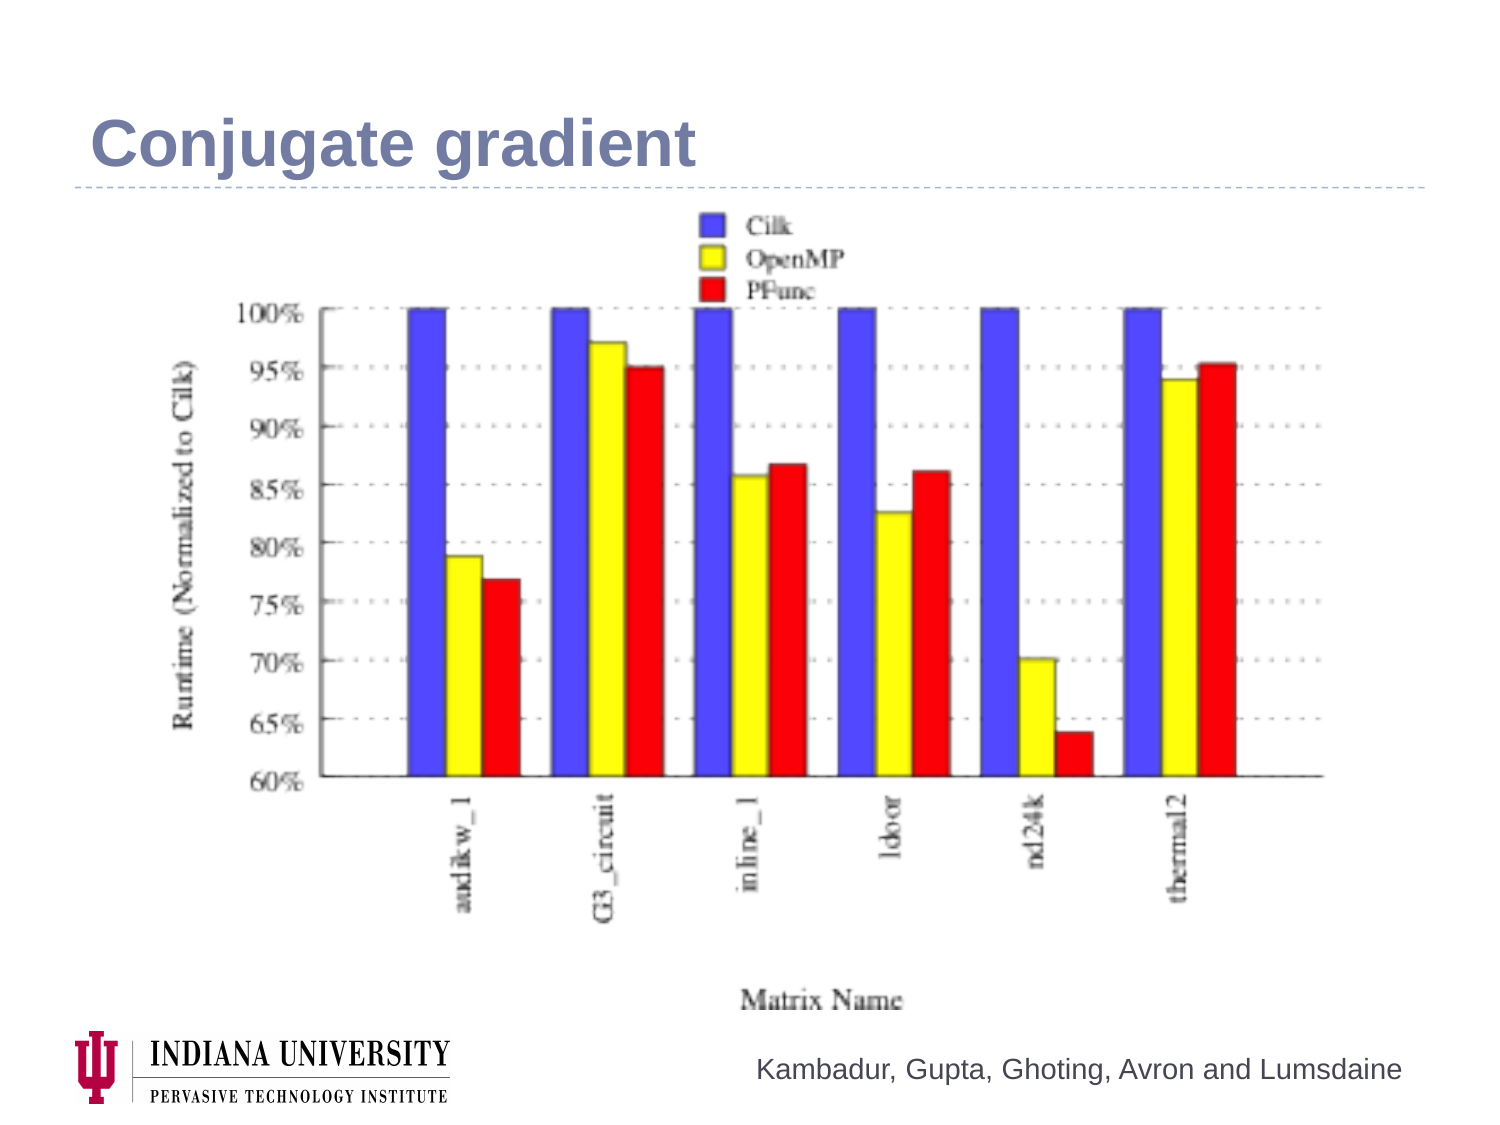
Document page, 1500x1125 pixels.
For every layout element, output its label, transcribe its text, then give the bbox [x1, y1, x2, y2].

footer Kambadur, Gupta, Ghoting, Avron and Lumsdaine [734, 1042, 1425, 1103]
picture [75, 1031, 450, 1104]
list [74, 199, 1426, 1011]
title Conjugate gradient [74, 24, 1426, 188]
